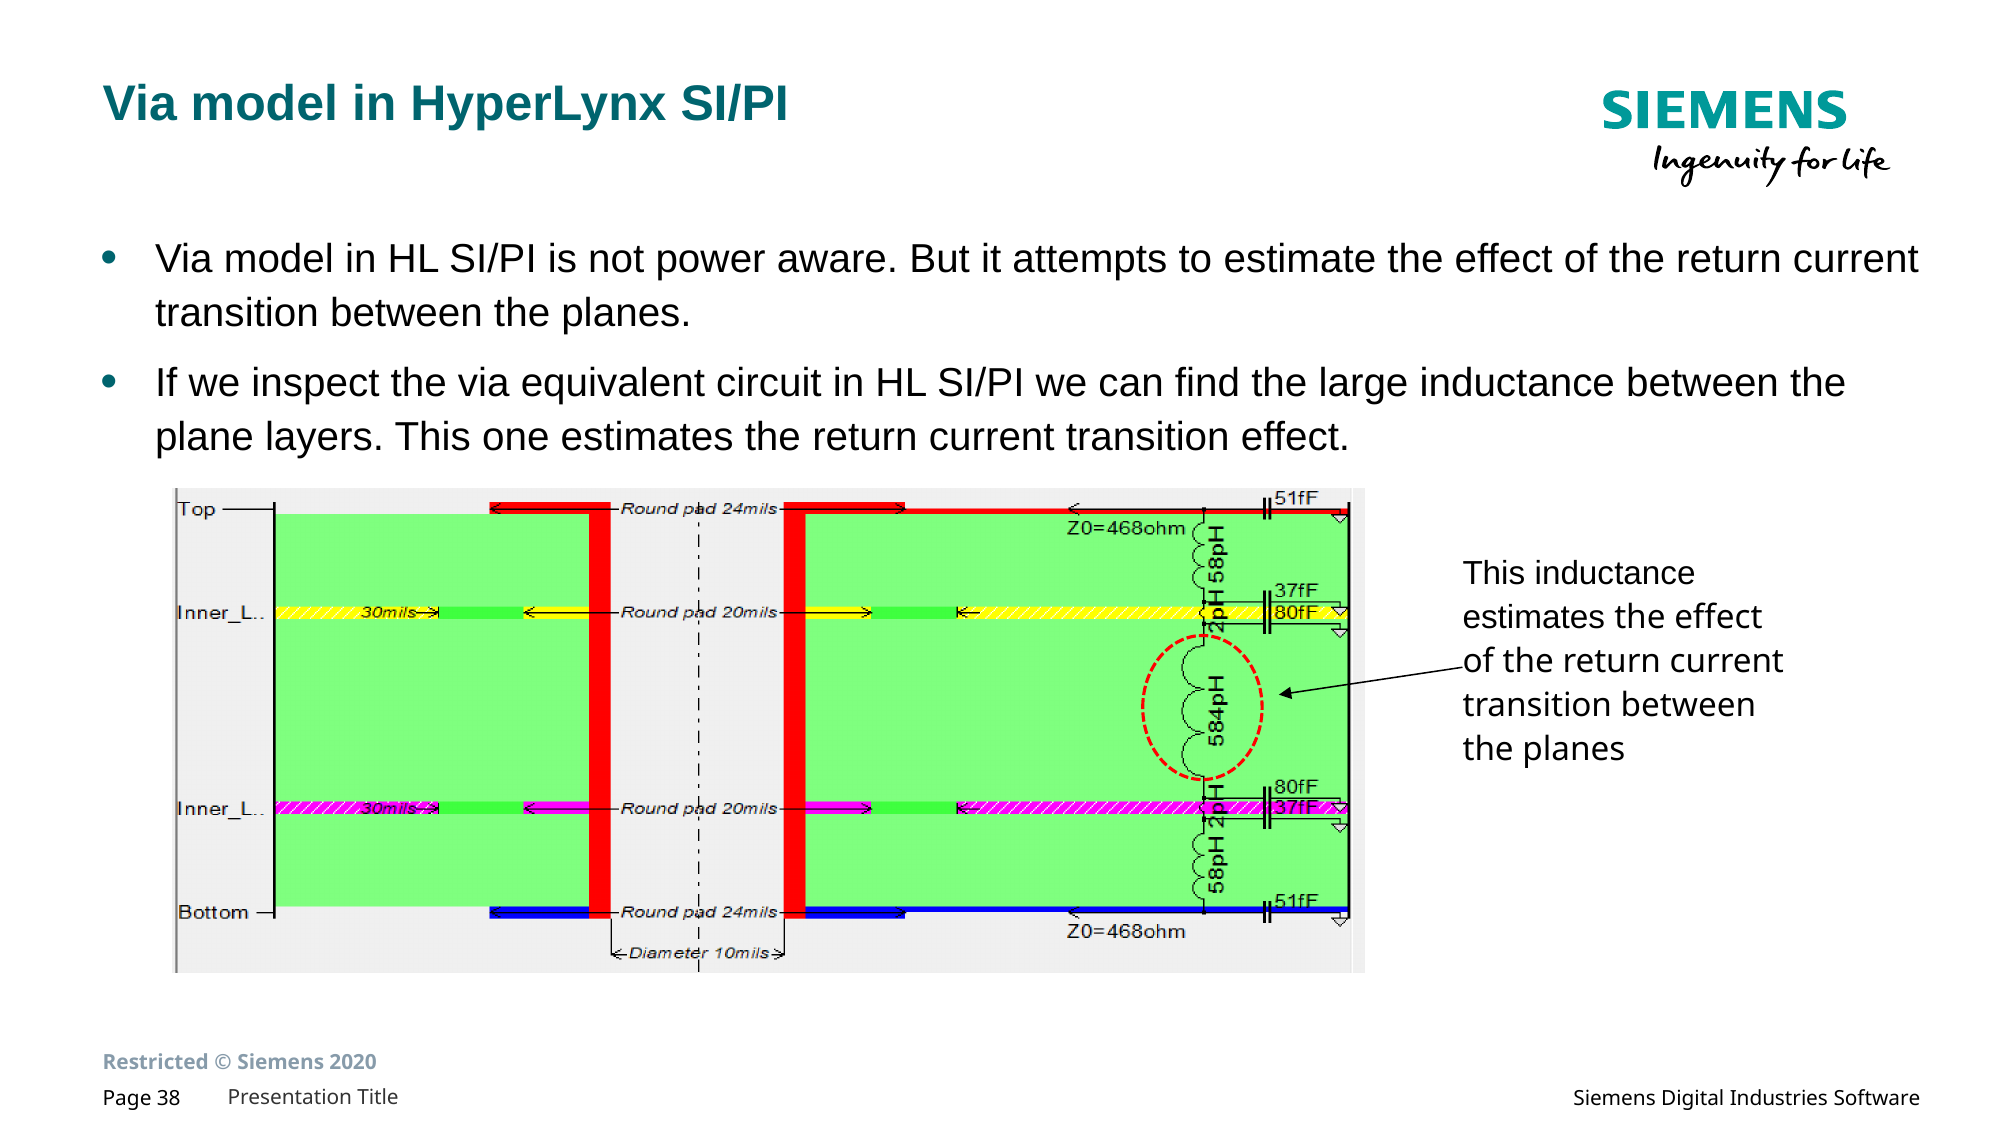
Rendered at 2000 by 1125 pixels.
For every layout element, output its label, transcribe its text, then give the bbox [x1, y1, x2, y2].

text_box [1278, 666, 1463, 695]
list Via model in HL SI/PI is not power aware. But it attempts to estimate the effect of the return current transition between the planes. If we inspect the via equivalent circuit in HL SI/PI we can find the large inductance between the plane layers. This one estimates the return current transition effect. [0, 197, 2000, 489]
text_box This inductance estimates the effect of the return current transition between the planes [1462, 547, 1800, 787]
footer Presentation Title [212, 1076, 1201, 1109]
title Via model in HyperLynx SI/PI [0, 0, 2000, 197]
picture [171, 488, 1365, 974]
